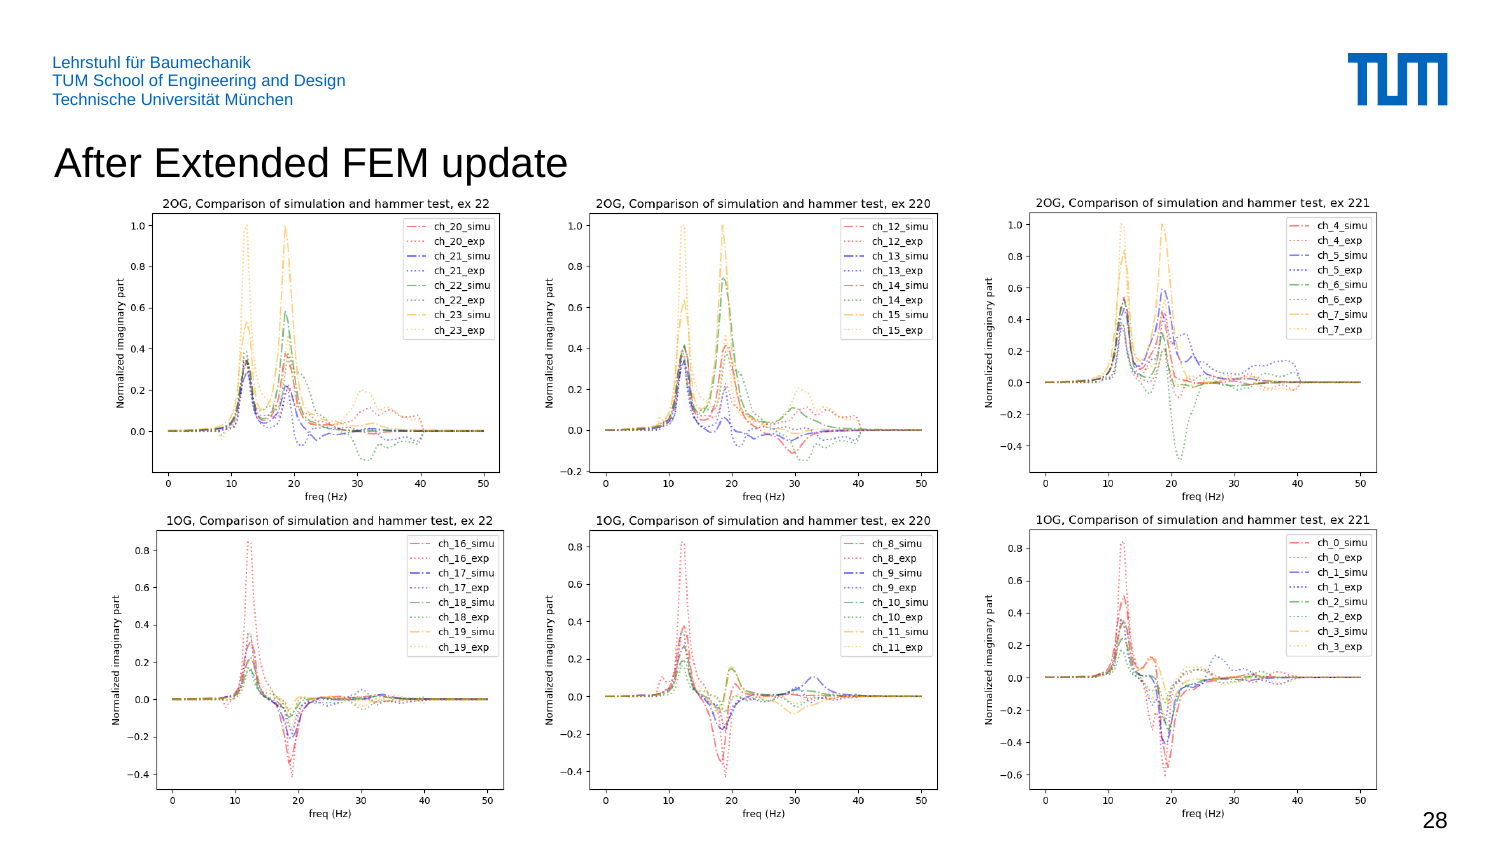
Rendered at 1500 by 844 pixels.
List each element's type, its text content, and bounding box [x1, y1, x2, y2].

picture [538, 192, 944, 827]
title After Extended FEM update [53, 119, 1446, 180]
slide_number 28 [1111, 796, 1448, 842]
picture [977, 191, 1384, 826]
picture [104, 192, 511, 827]
